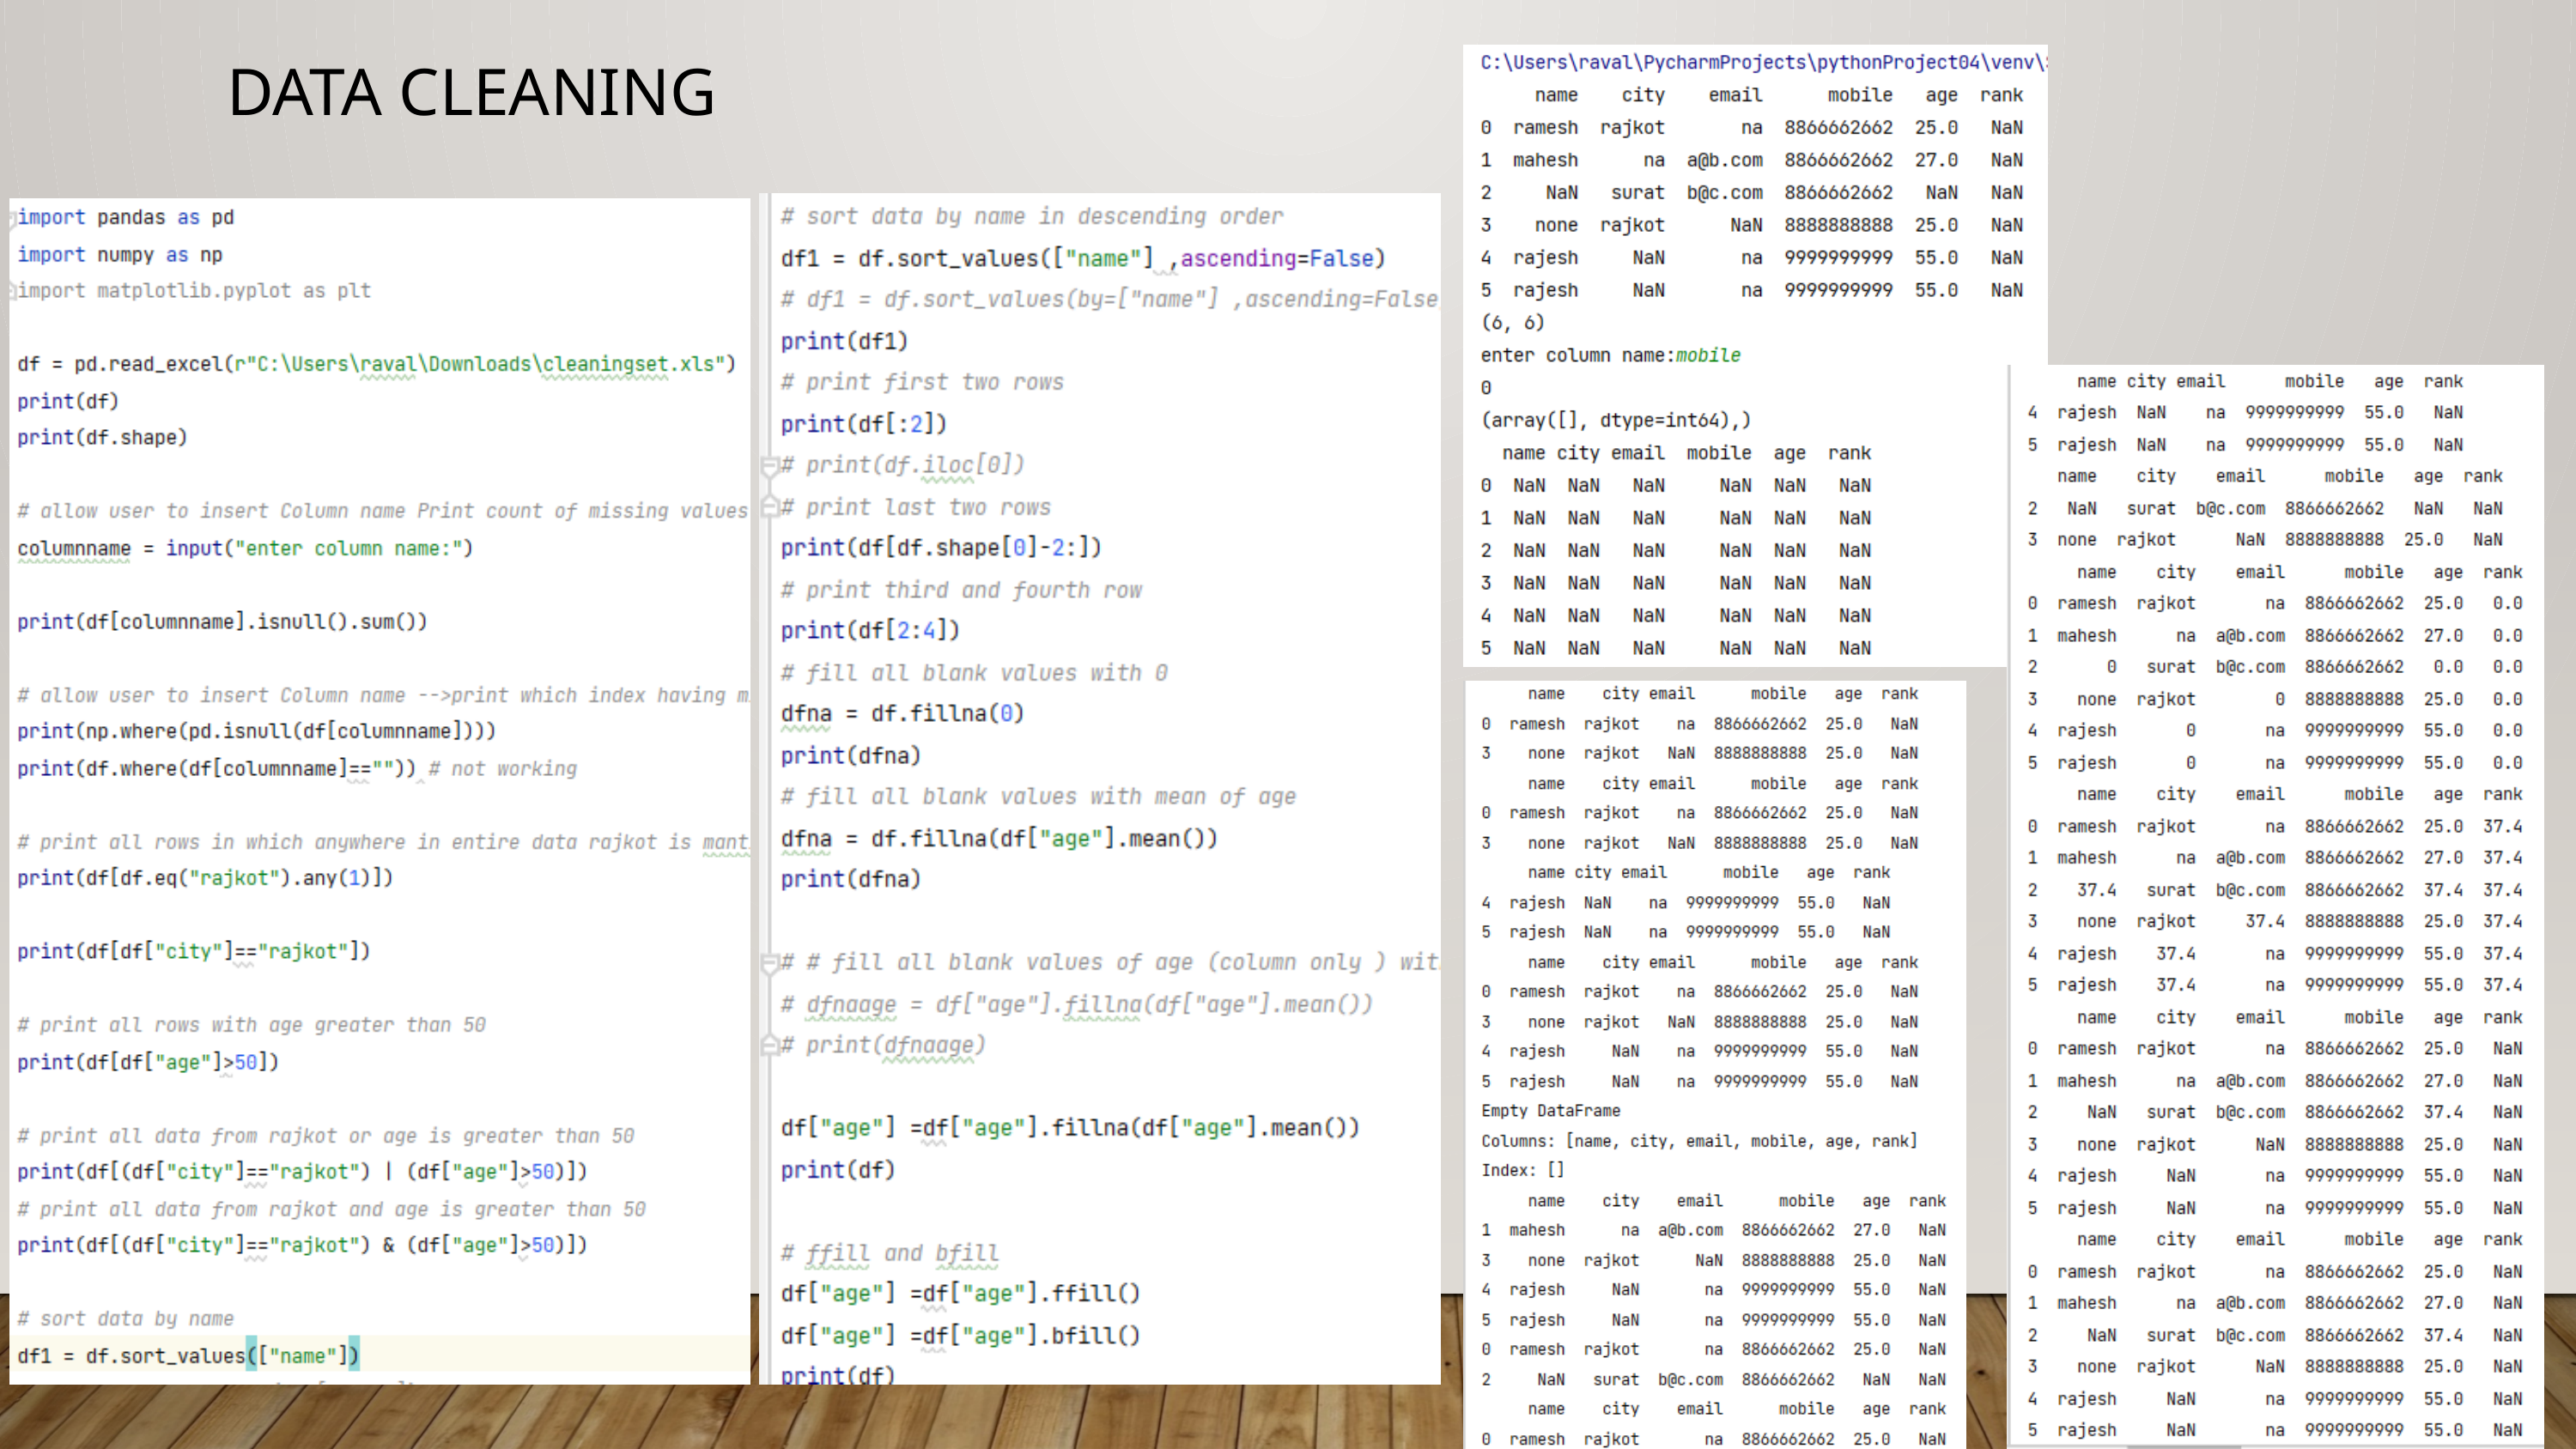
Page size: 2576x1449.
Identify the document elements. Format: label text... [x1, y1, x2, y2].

picture [0, 45, 2576, 1449]
text_box DATA CLEANING [214, 45, 891, 136]
